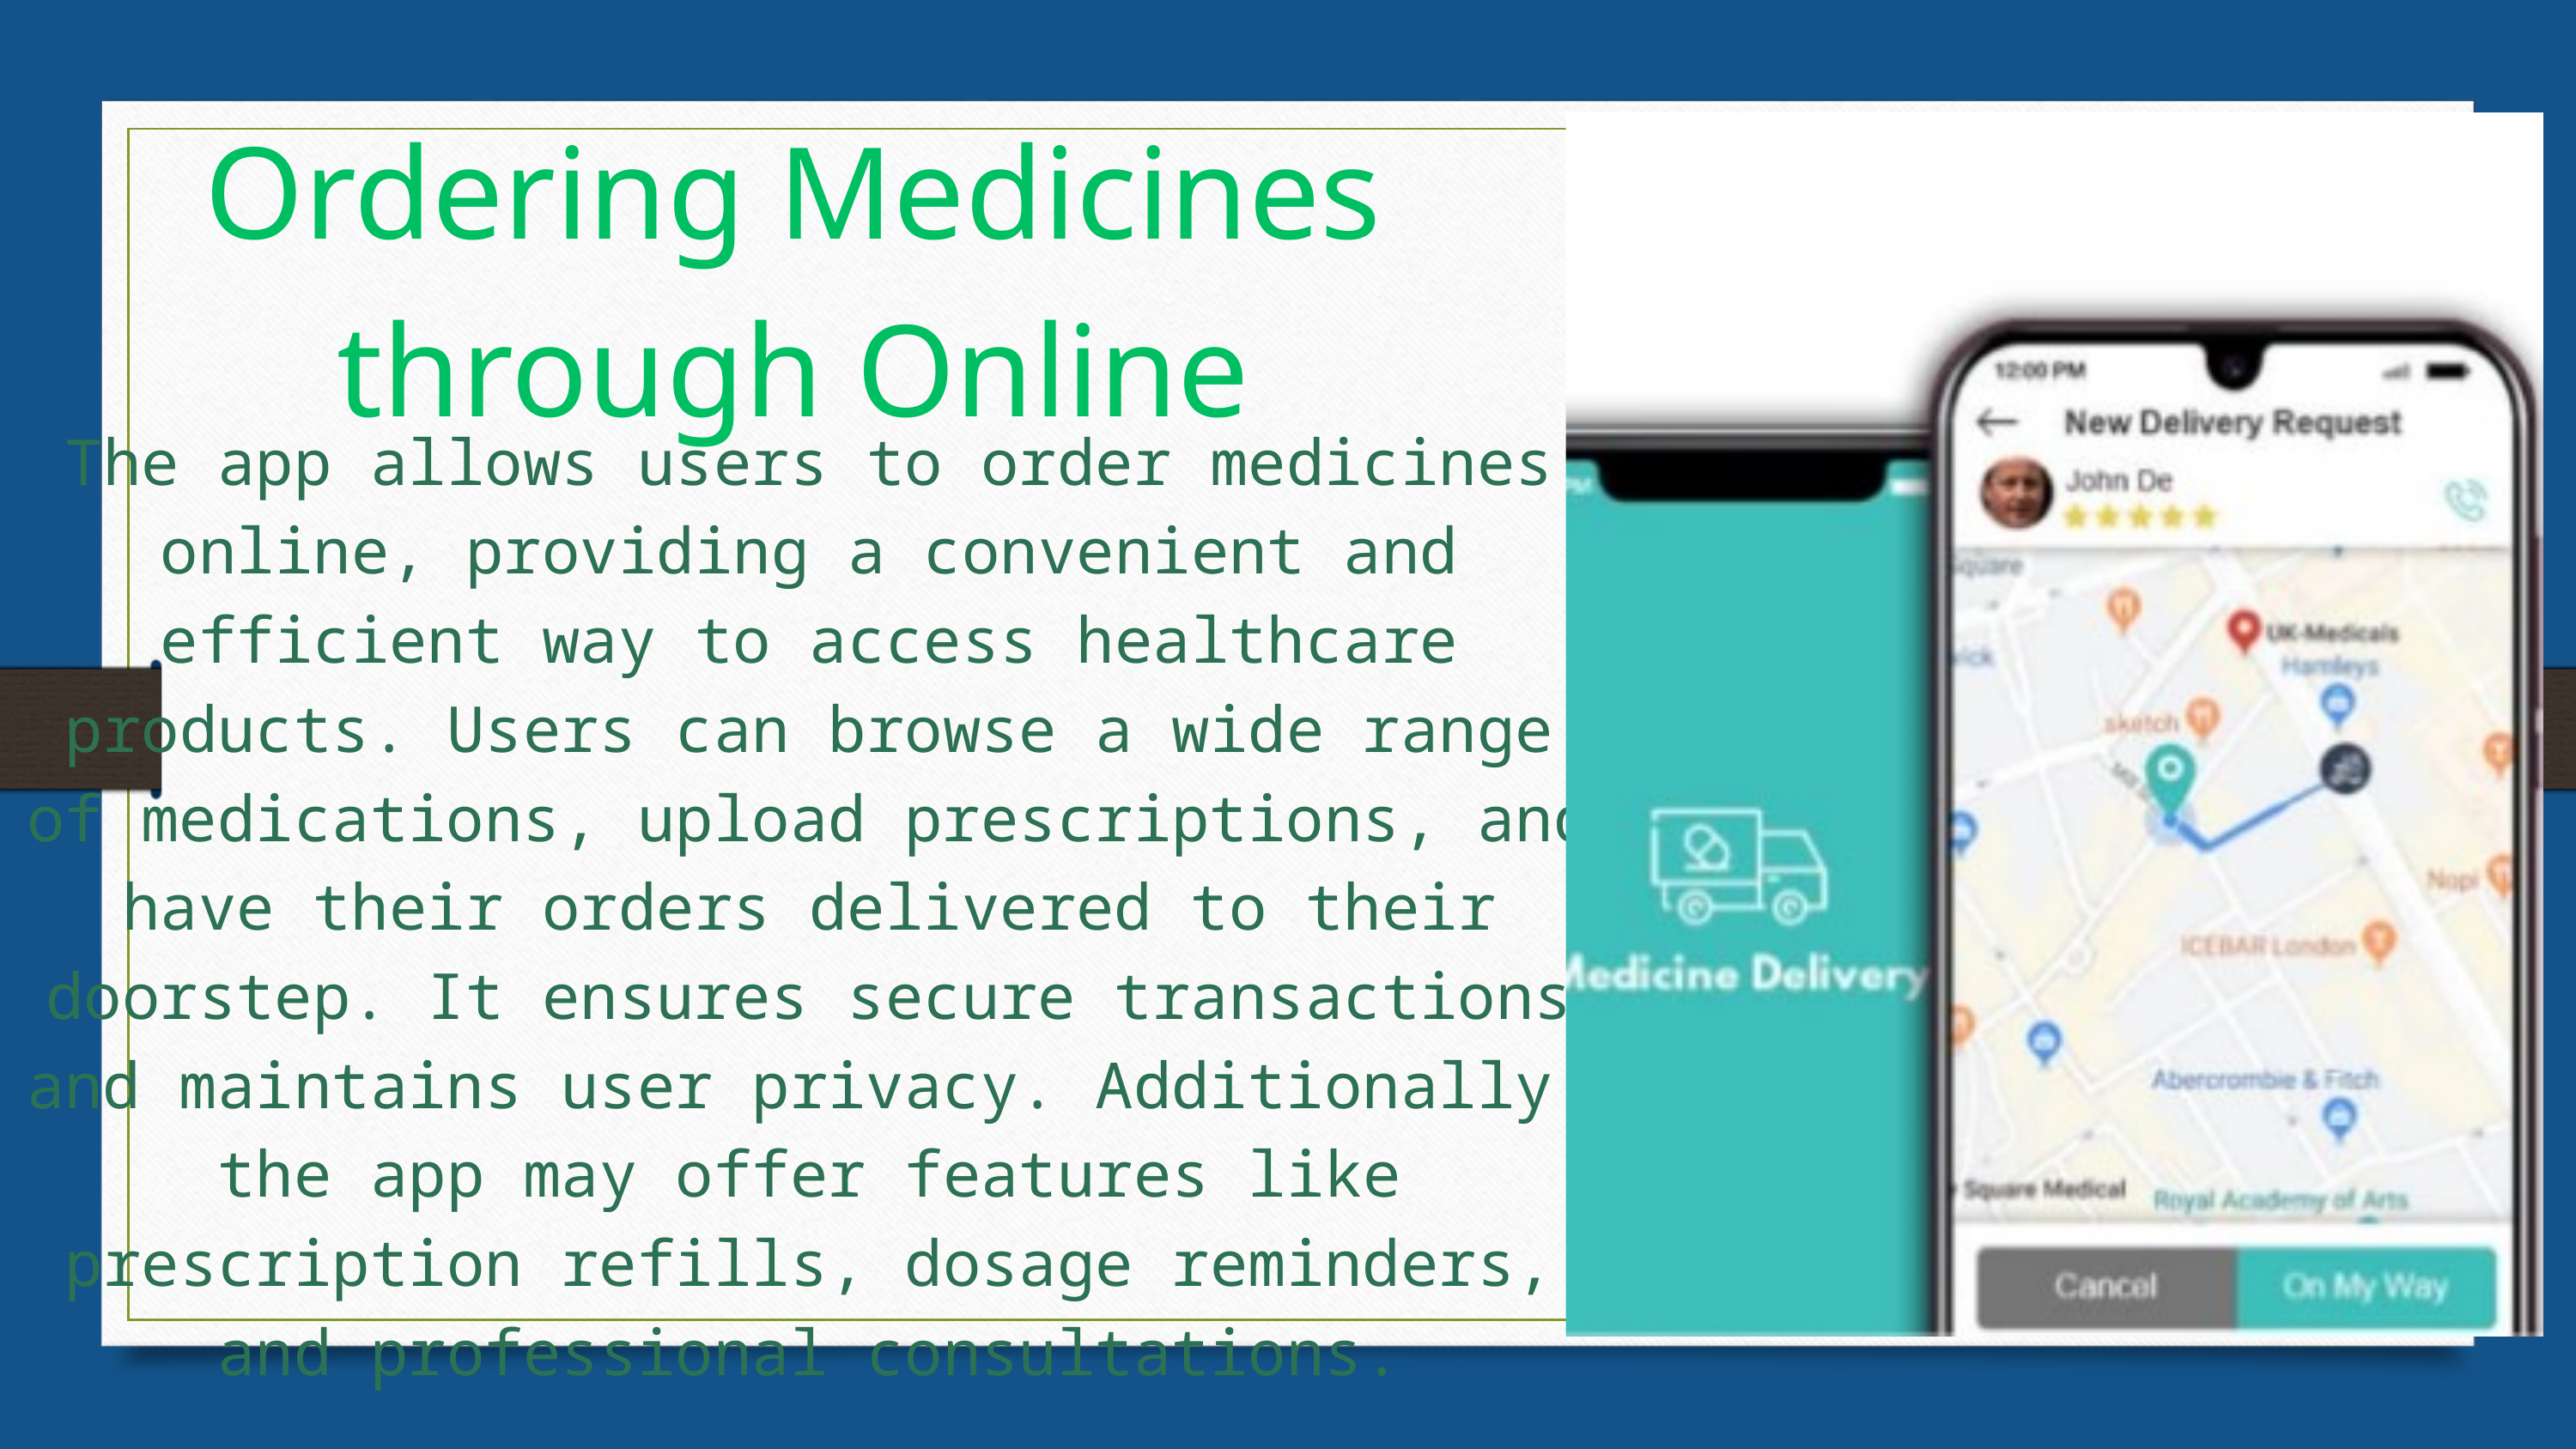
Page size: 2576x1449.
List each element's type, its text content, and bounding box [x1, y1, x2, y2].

text_box Ordering Medicines through Online [123, 86, 1464, 442]
text_box [1565, 112, 2543, 1337]
picture [0, 0, 2576, 1448]
text_box The app allows users to order medicines online, providing a convenient and efficient way to access healthcare products. Users can browse a wide range of medications, upload prescriptions, and have their orders delivered to their doorstep. It ensures secure transactions and maintains user privacy. Additionally, the app may offer features like prescription refills, dosage reminders, and professional consultations. [21, 409, 1600, 1388]
